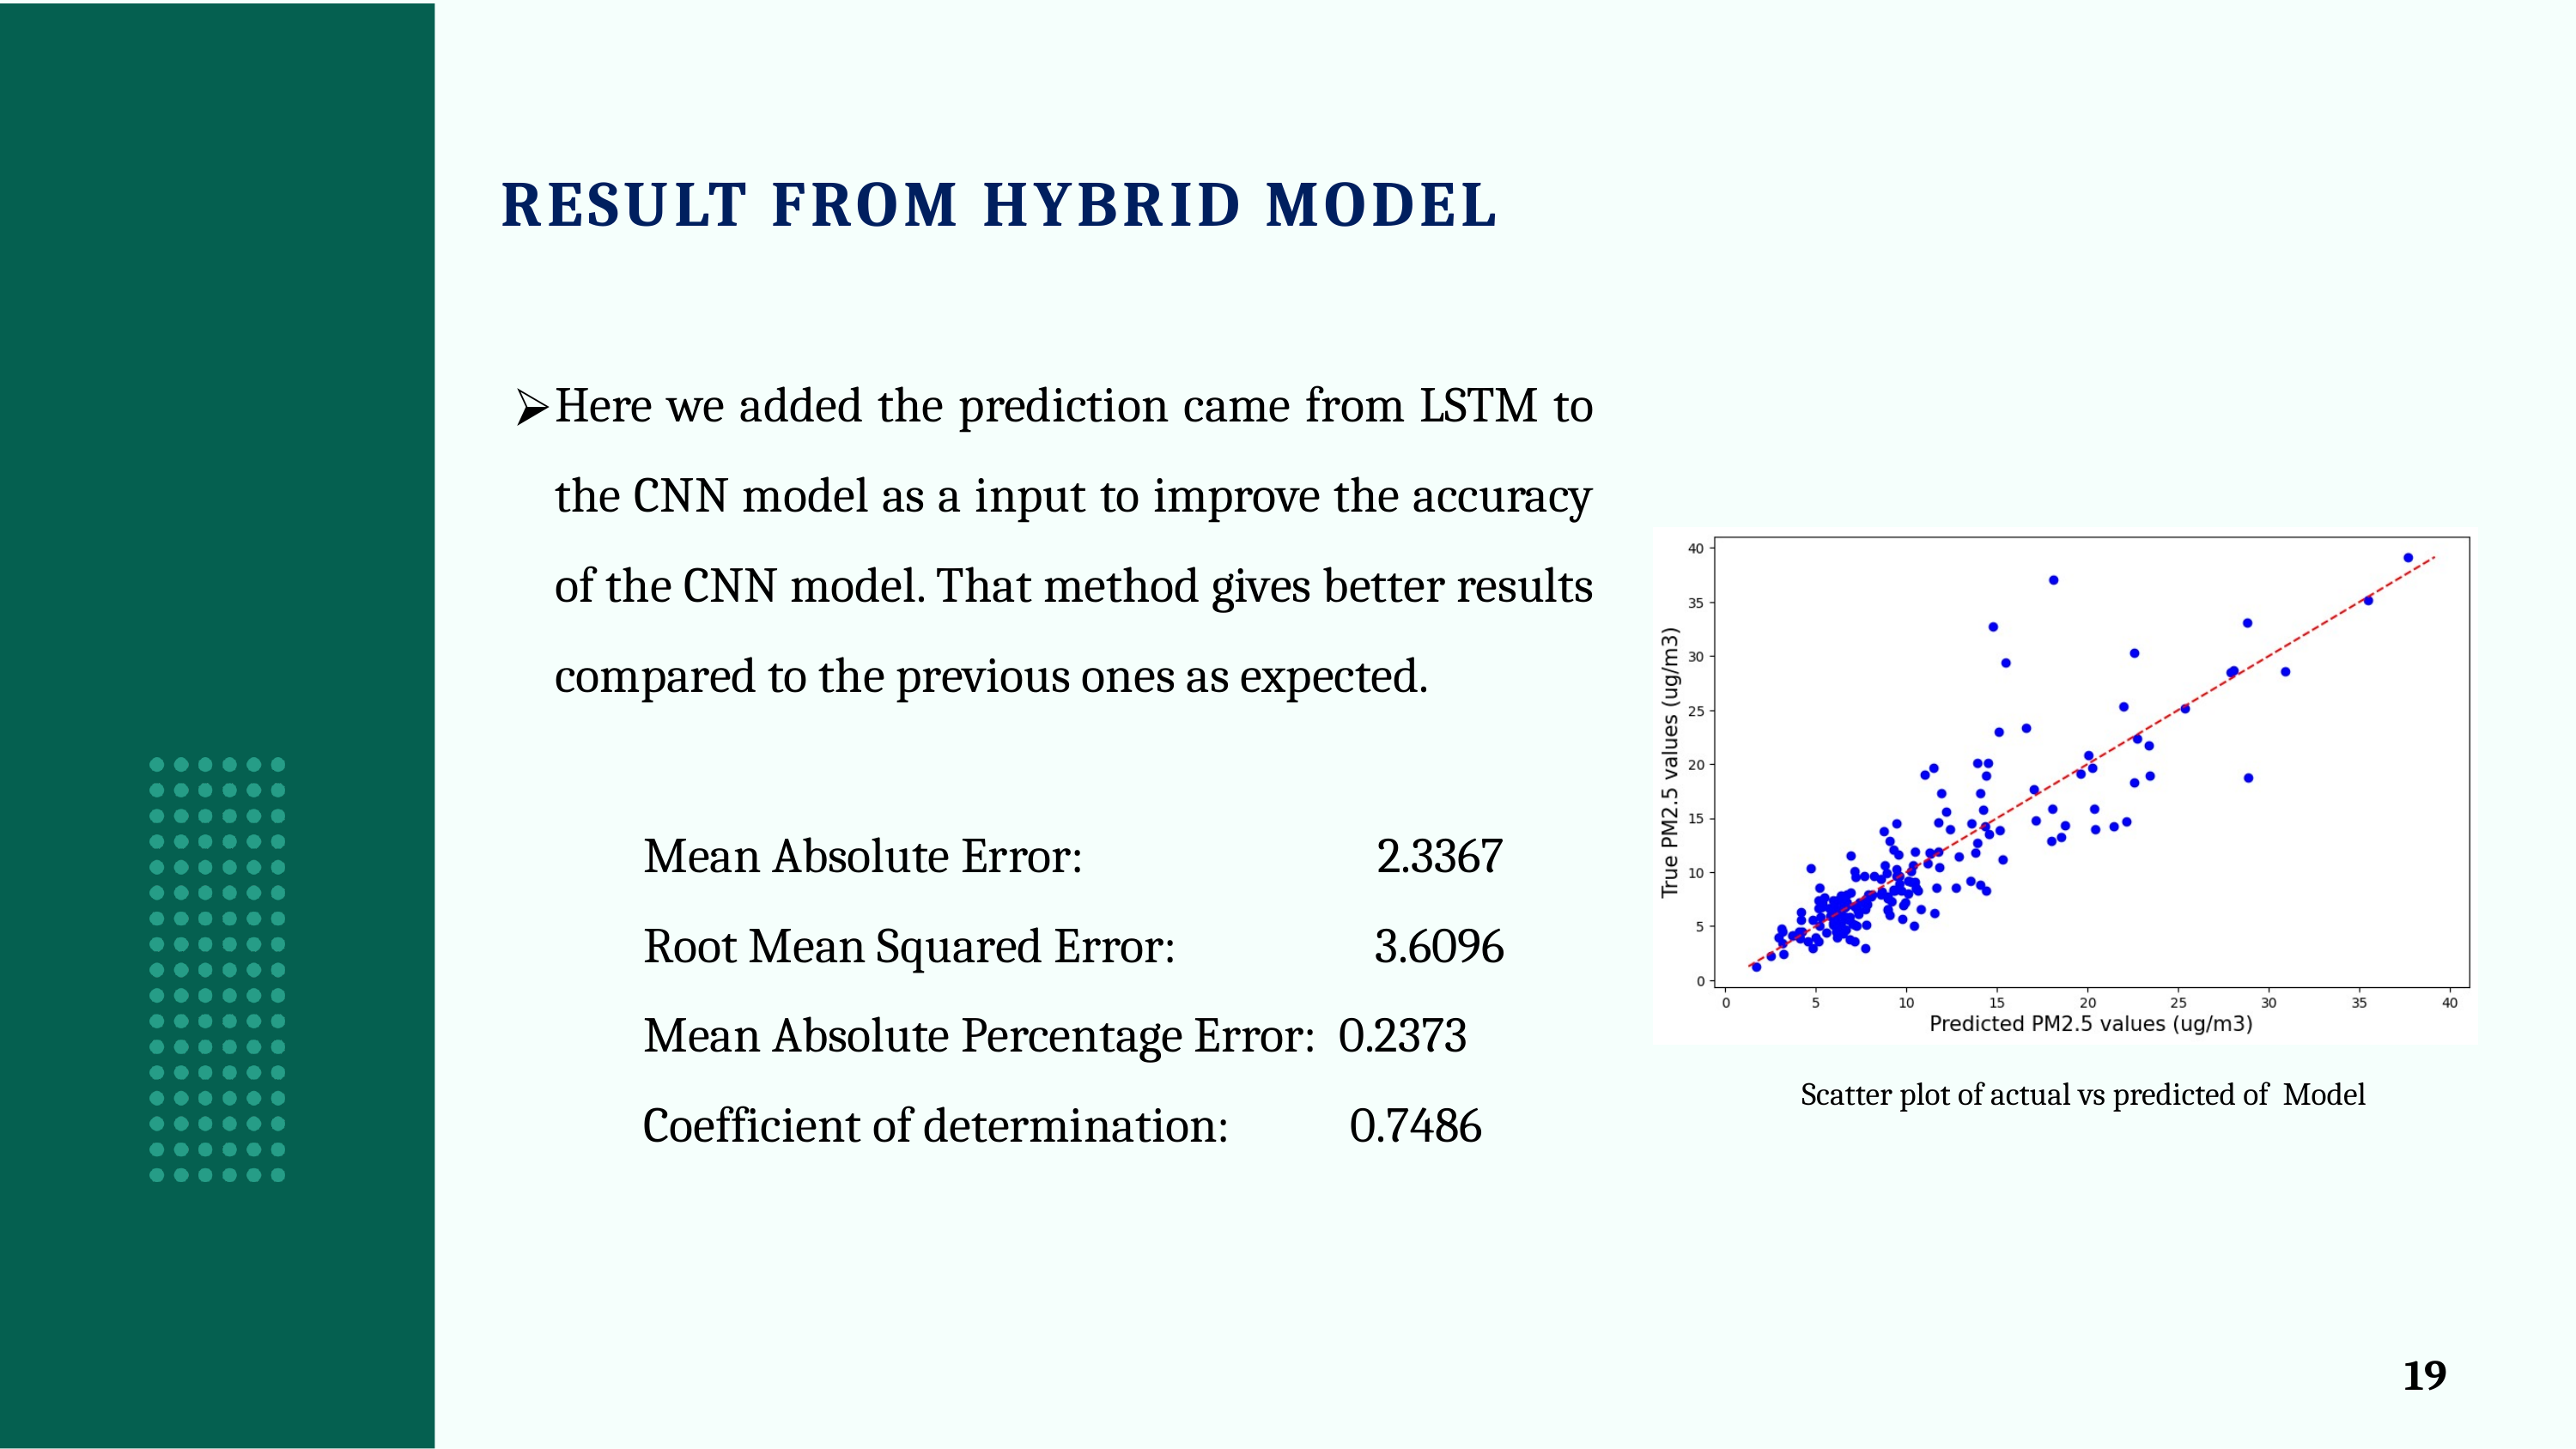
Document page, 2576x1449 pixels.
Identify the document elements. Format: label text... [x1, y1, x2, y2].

text_box Here we added the prediction came from LSTM to the CNN model as a input to improve the accuracy of the CNN model. That method gives better results compared to the previous ones as expected. Mean Absolute Error: 2.3367 Root Mean Squared Error: 3.6096 Mean Absolute Percentage Error: 0.2373 Coefficient of determination: 0.7486 [501, 335, 1607, 1210]
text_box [1652, 527, 2517, 1119]
title RESULT FROM HYBRID MODEL [499, 160, 2120, 404]
slide_number 19 [1855, 1347, 2447, 1399]
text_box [0, 3, 435, 1449]
